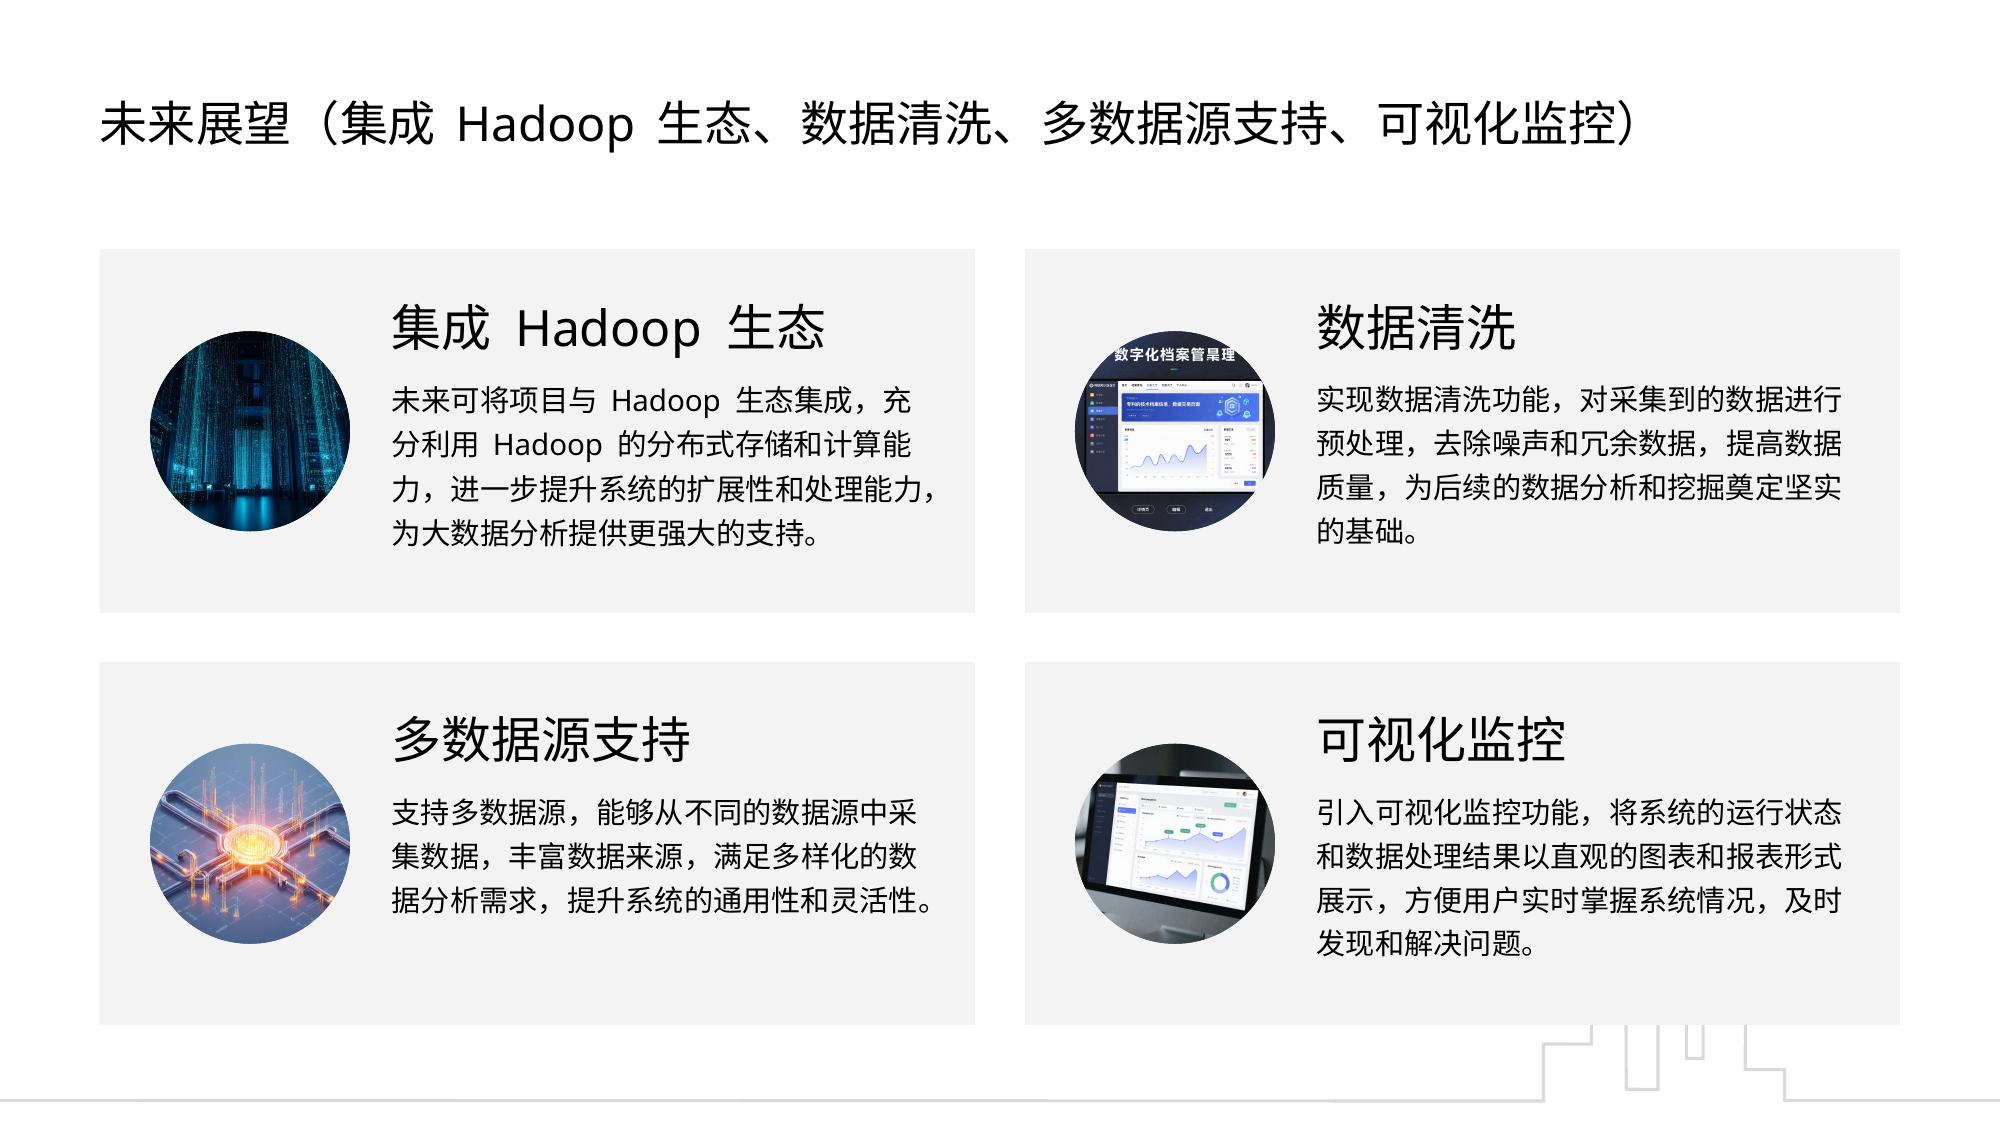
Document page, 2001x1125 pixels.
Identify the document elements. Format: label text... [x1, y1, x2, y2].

list 多数据源支持 [391, 702, 925, 769]
list 实现数据清洗功能，对采集到的数据进行预处理，去除噪声和冗余数据，提高数据质量，为后续的数据分析和挖掘奠定坚实的基础。 [1316, 372, 1850, 573]
picture [1074, 331, 1275, 532]
list 集成 Hadoop 生态 [391, 289, 925, 357]
list 未来可将项目与 Hadoop 生态集成，充分利用 Hadoop 的分布式存储和计算能力，进一步提升系统的扩展性和处理能力，为大数据分析提供更强大的支持。 [391, 372, 925, 573]
list [1025, 662, 1900, 1025]
list [99, 249, 975, 613]
picture [149, 331, 350, 532]
list [99, 662, 975, 1025]
list 数据清洗 [1316, 289, 1850, 357]
list [1025, 249, 1900, 613]
list 引入可视化监控功能，将系统的运行状态和数据处理结果以直观的图表和报表形式展示，方便用户实时掌握系统情况，及时发现和解决问题。 [1316, 785, 1850, 986]
list 支持多数据源，能够从不同的数据源中采集数据，丰富数据来源，满足多样化的数据分析需求，提升系统的通用性和灵活性。 [391, 785, 925, 986]
list 可视化监控 [1316, 702, 1850, 769]
title 未来展望（集成 Hadoop 生态、数据清洗、多数据源支持、可视化监控） [99, 87, 1900, 188]
picture [149, 743, 350, 944]
picture [1074, 743, 1275, 944]
